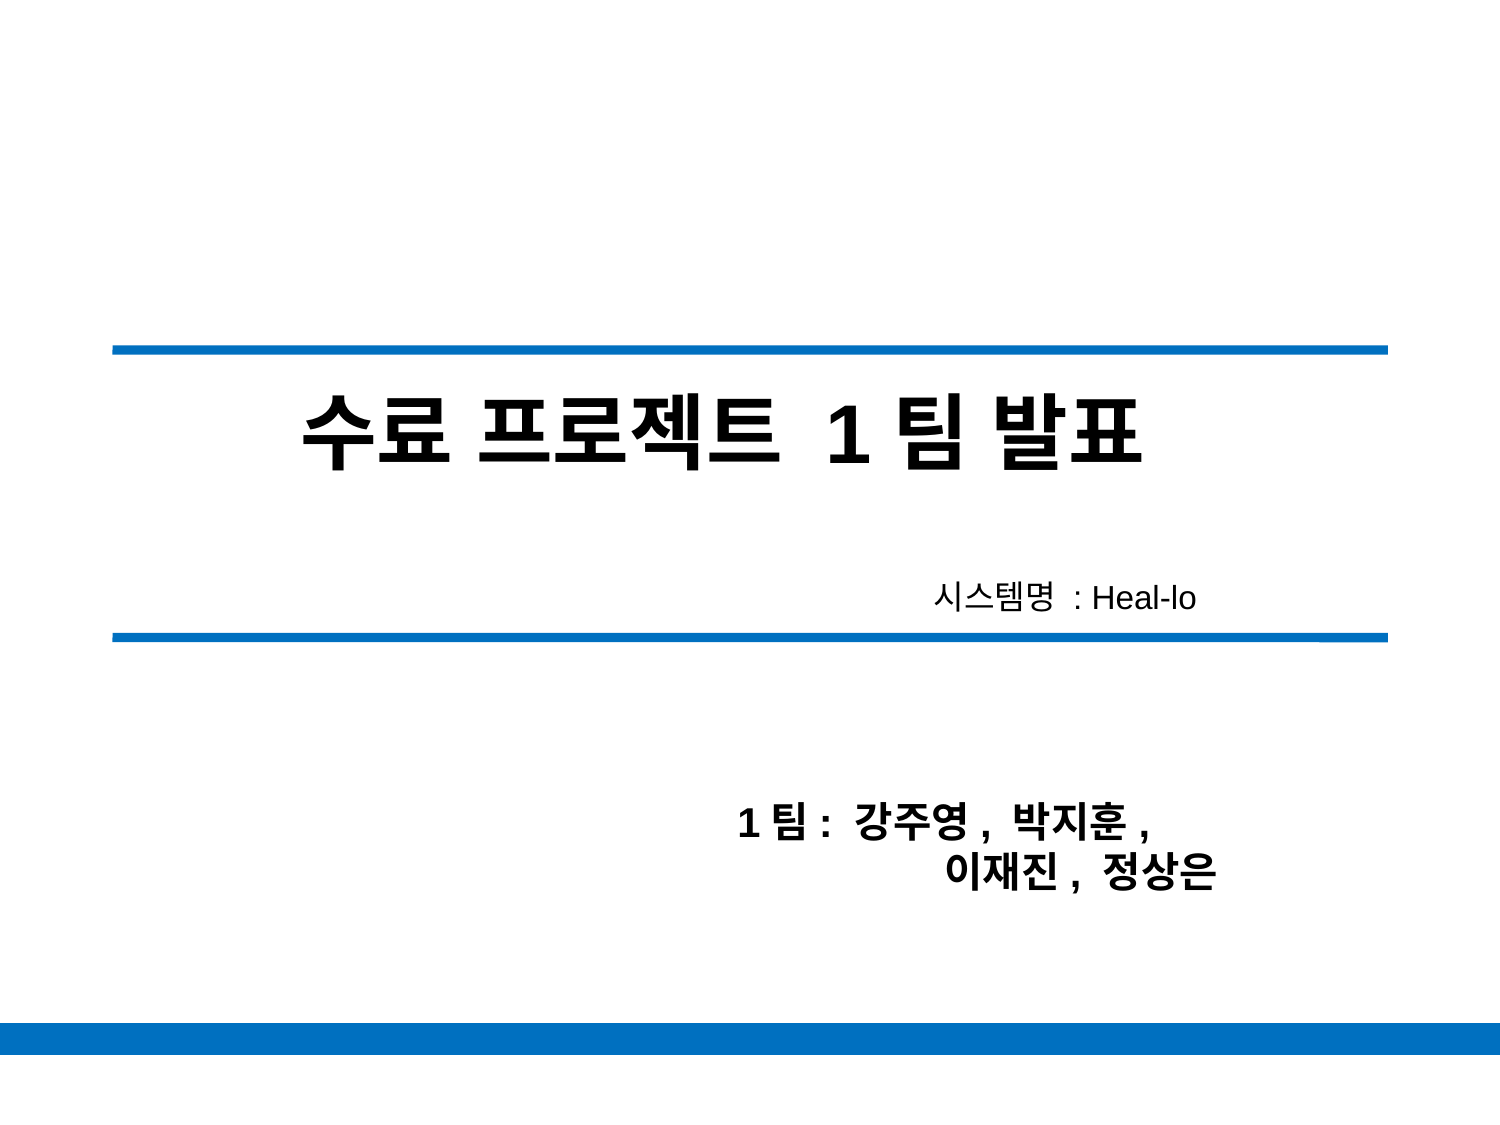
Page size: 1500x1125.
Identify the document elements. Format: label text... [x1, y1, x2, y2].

text_box 시스템명 : Heal-lo [706, 566, 1424, 630]
subtitle 1팀: 강주영, 박지훈, 이재진, 정상은 [722, 787, 1255, 919]
title 수료 프로젝트 1팀 발표 [194, 374, 1251, 496]
